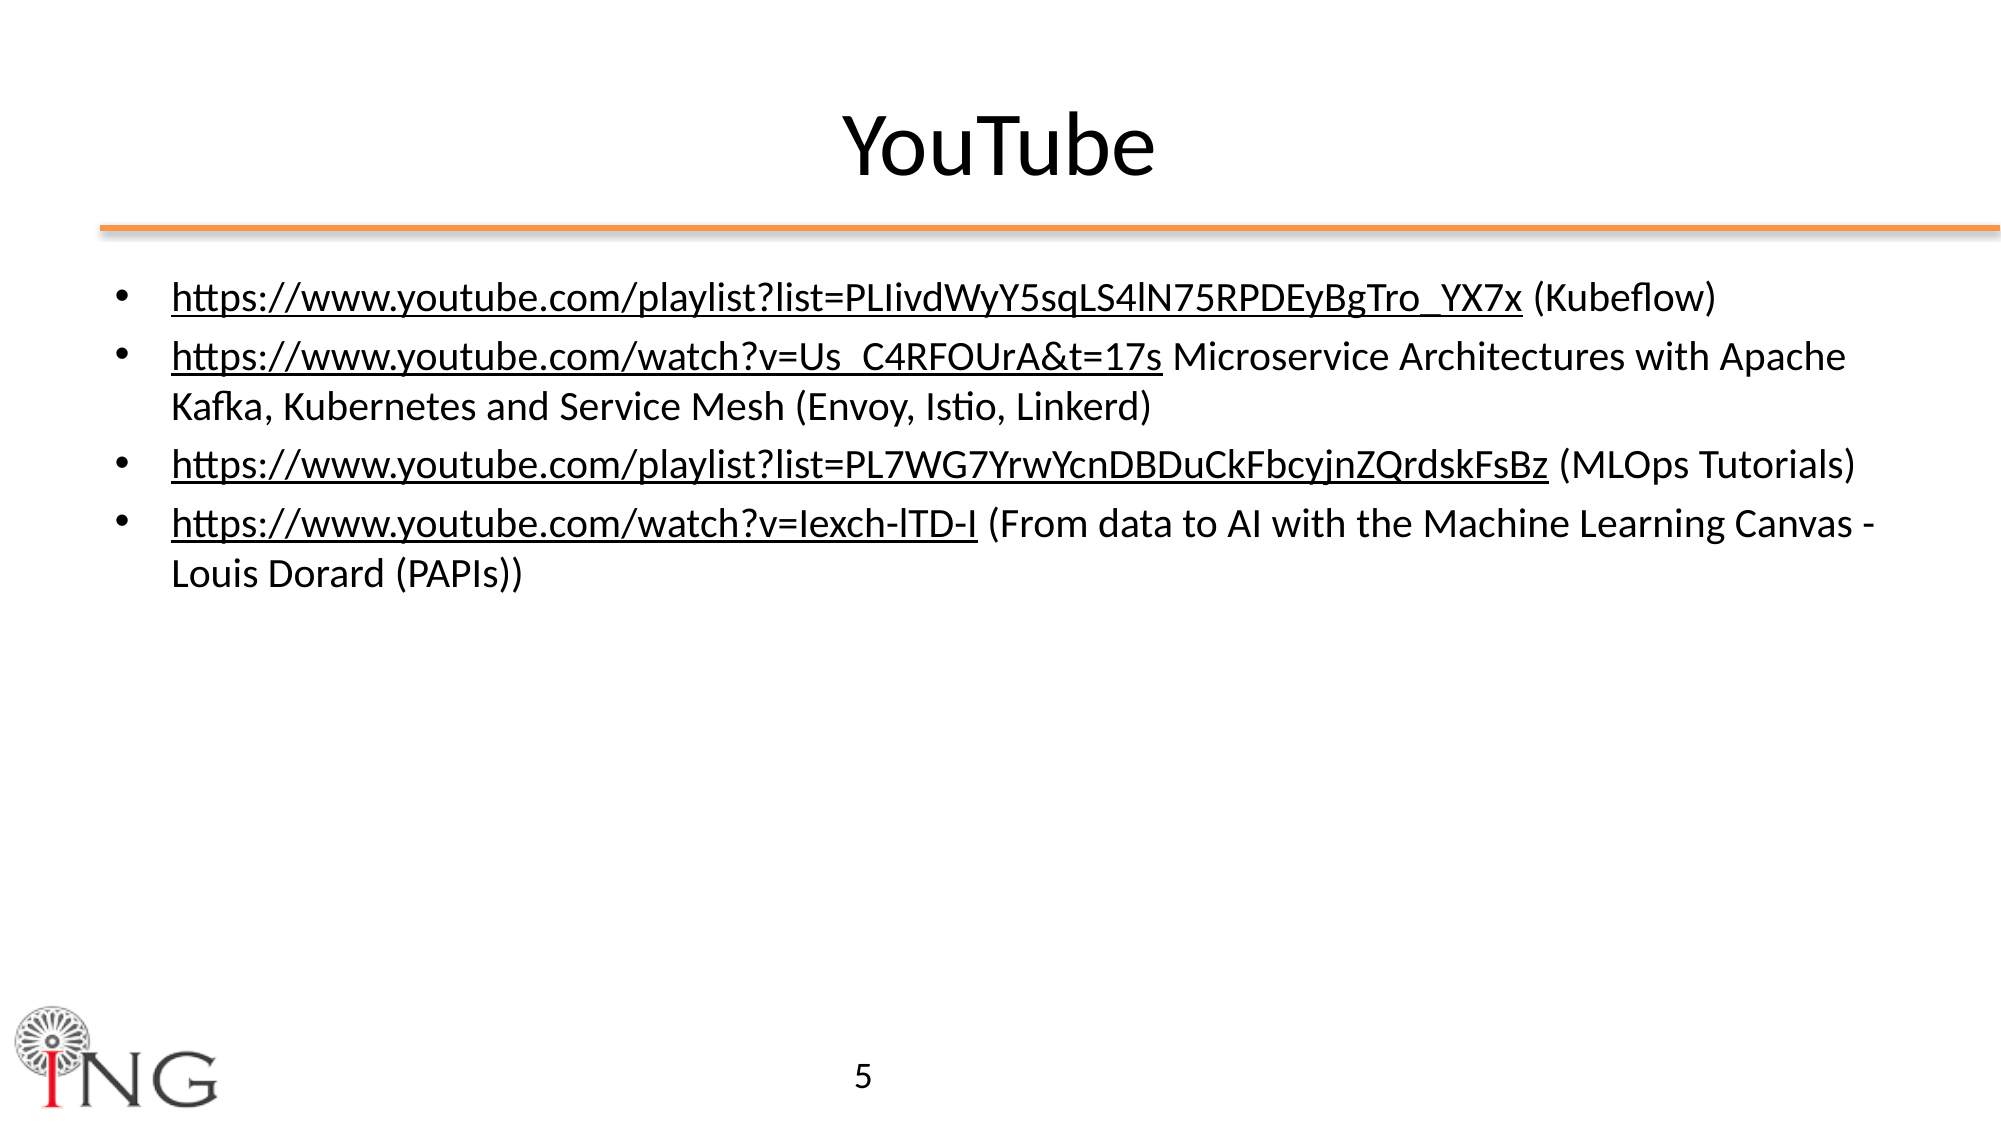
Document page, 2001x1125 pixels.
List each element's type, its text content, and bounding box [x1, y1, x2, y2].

picture [0, 987, 244, 1125]
title YouTube [99, 45, 1900, 233]
list https://www.youtube.com/playlist?list=PLIivdWyY5sqLS4lN75RPDEyBgTro_YX7x (Kubeflow) https://www.youtube.com/watch?v=Us_C4RFOUrA&t=17s Microservice Architectures with Apache Kafka, Kubernetes and Service Mesh (Envoy, Istio, Linkerd) https://www.youtube.com/playlist?list=PL7WG7YrwYcnDBDuCkFbcyjnZQrdskFsBz (MLOps Tutorials) https://www.youtube.com/watch?v=Iexch-lTD-I (From data to AI with the Machine Learning Canvas - Louis Dorard (PAPIs)) [99, 262, 1900, 1005]
slide_number 5 [839, 1043, 1900, 1104]
